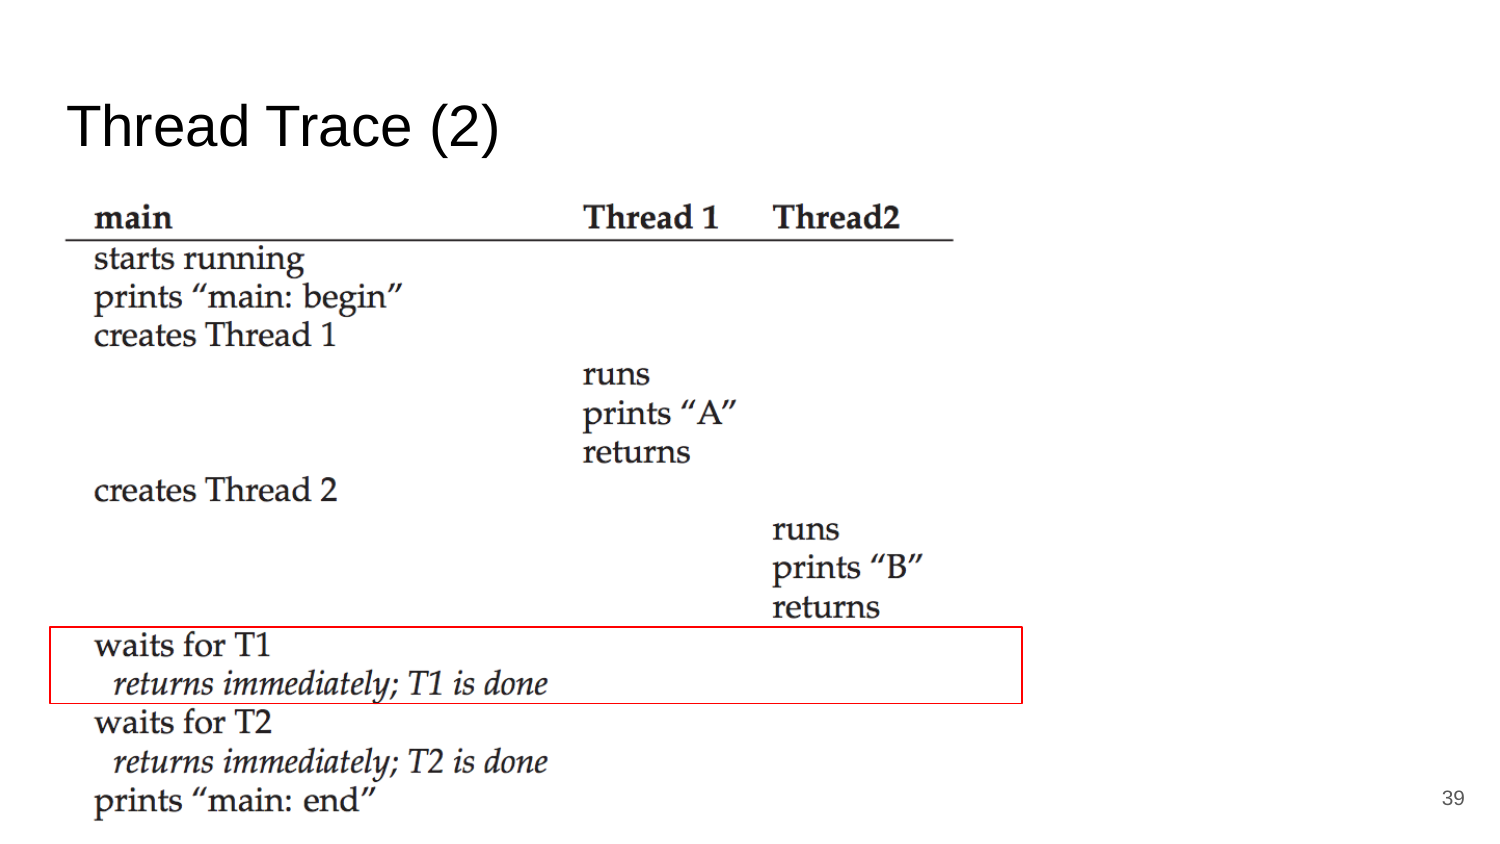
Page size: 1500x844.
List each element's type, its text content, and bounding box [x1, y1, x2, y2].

slide_number 39 [1389, 764, 1480, 830]
picture [49, 191, 989, 830]
text_box [994, 626, 1023, 704]
title Thread Trace (2) [51, 72, 1449, 167]
